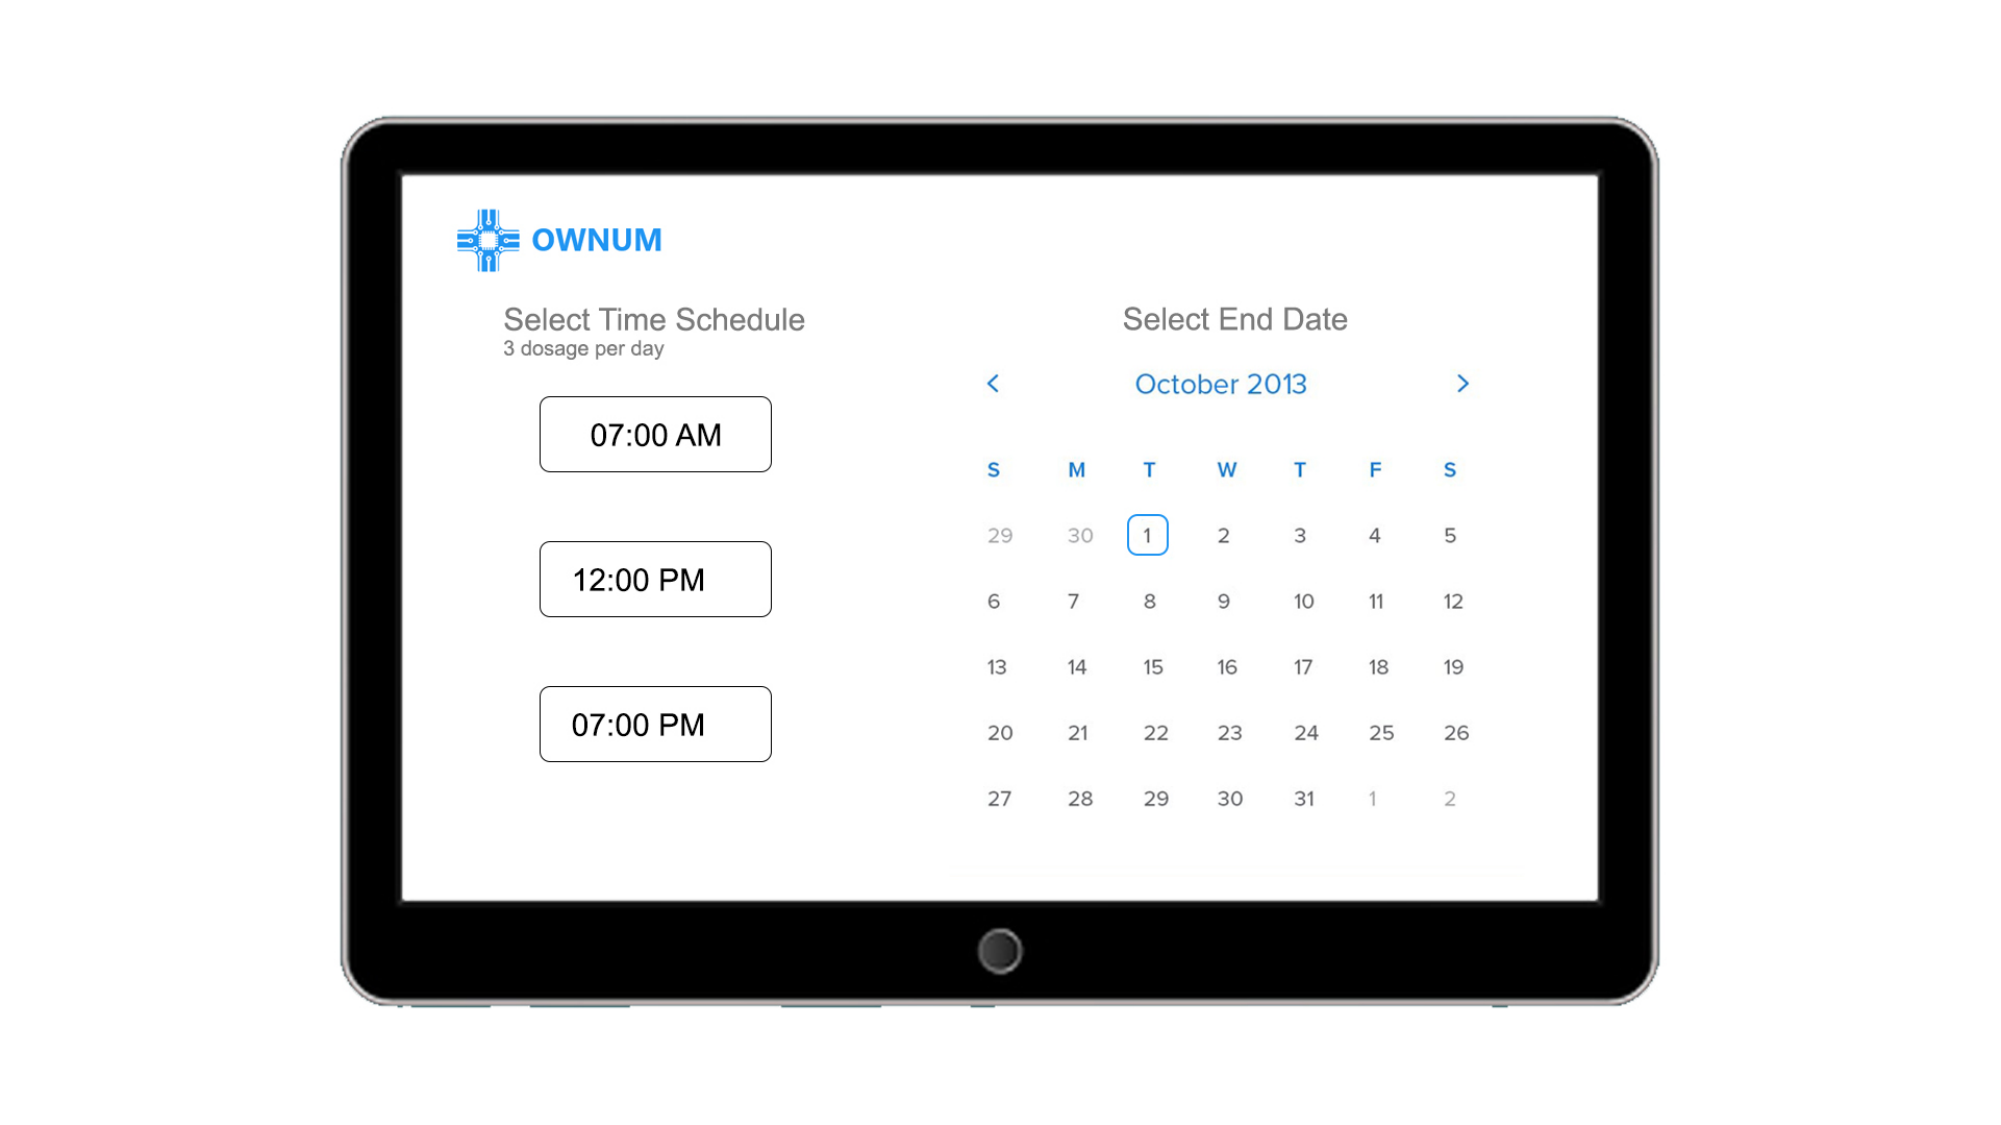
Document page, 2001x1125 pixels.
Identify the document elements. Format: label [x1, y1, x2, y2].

list [0, 0, 2000, 1125]
